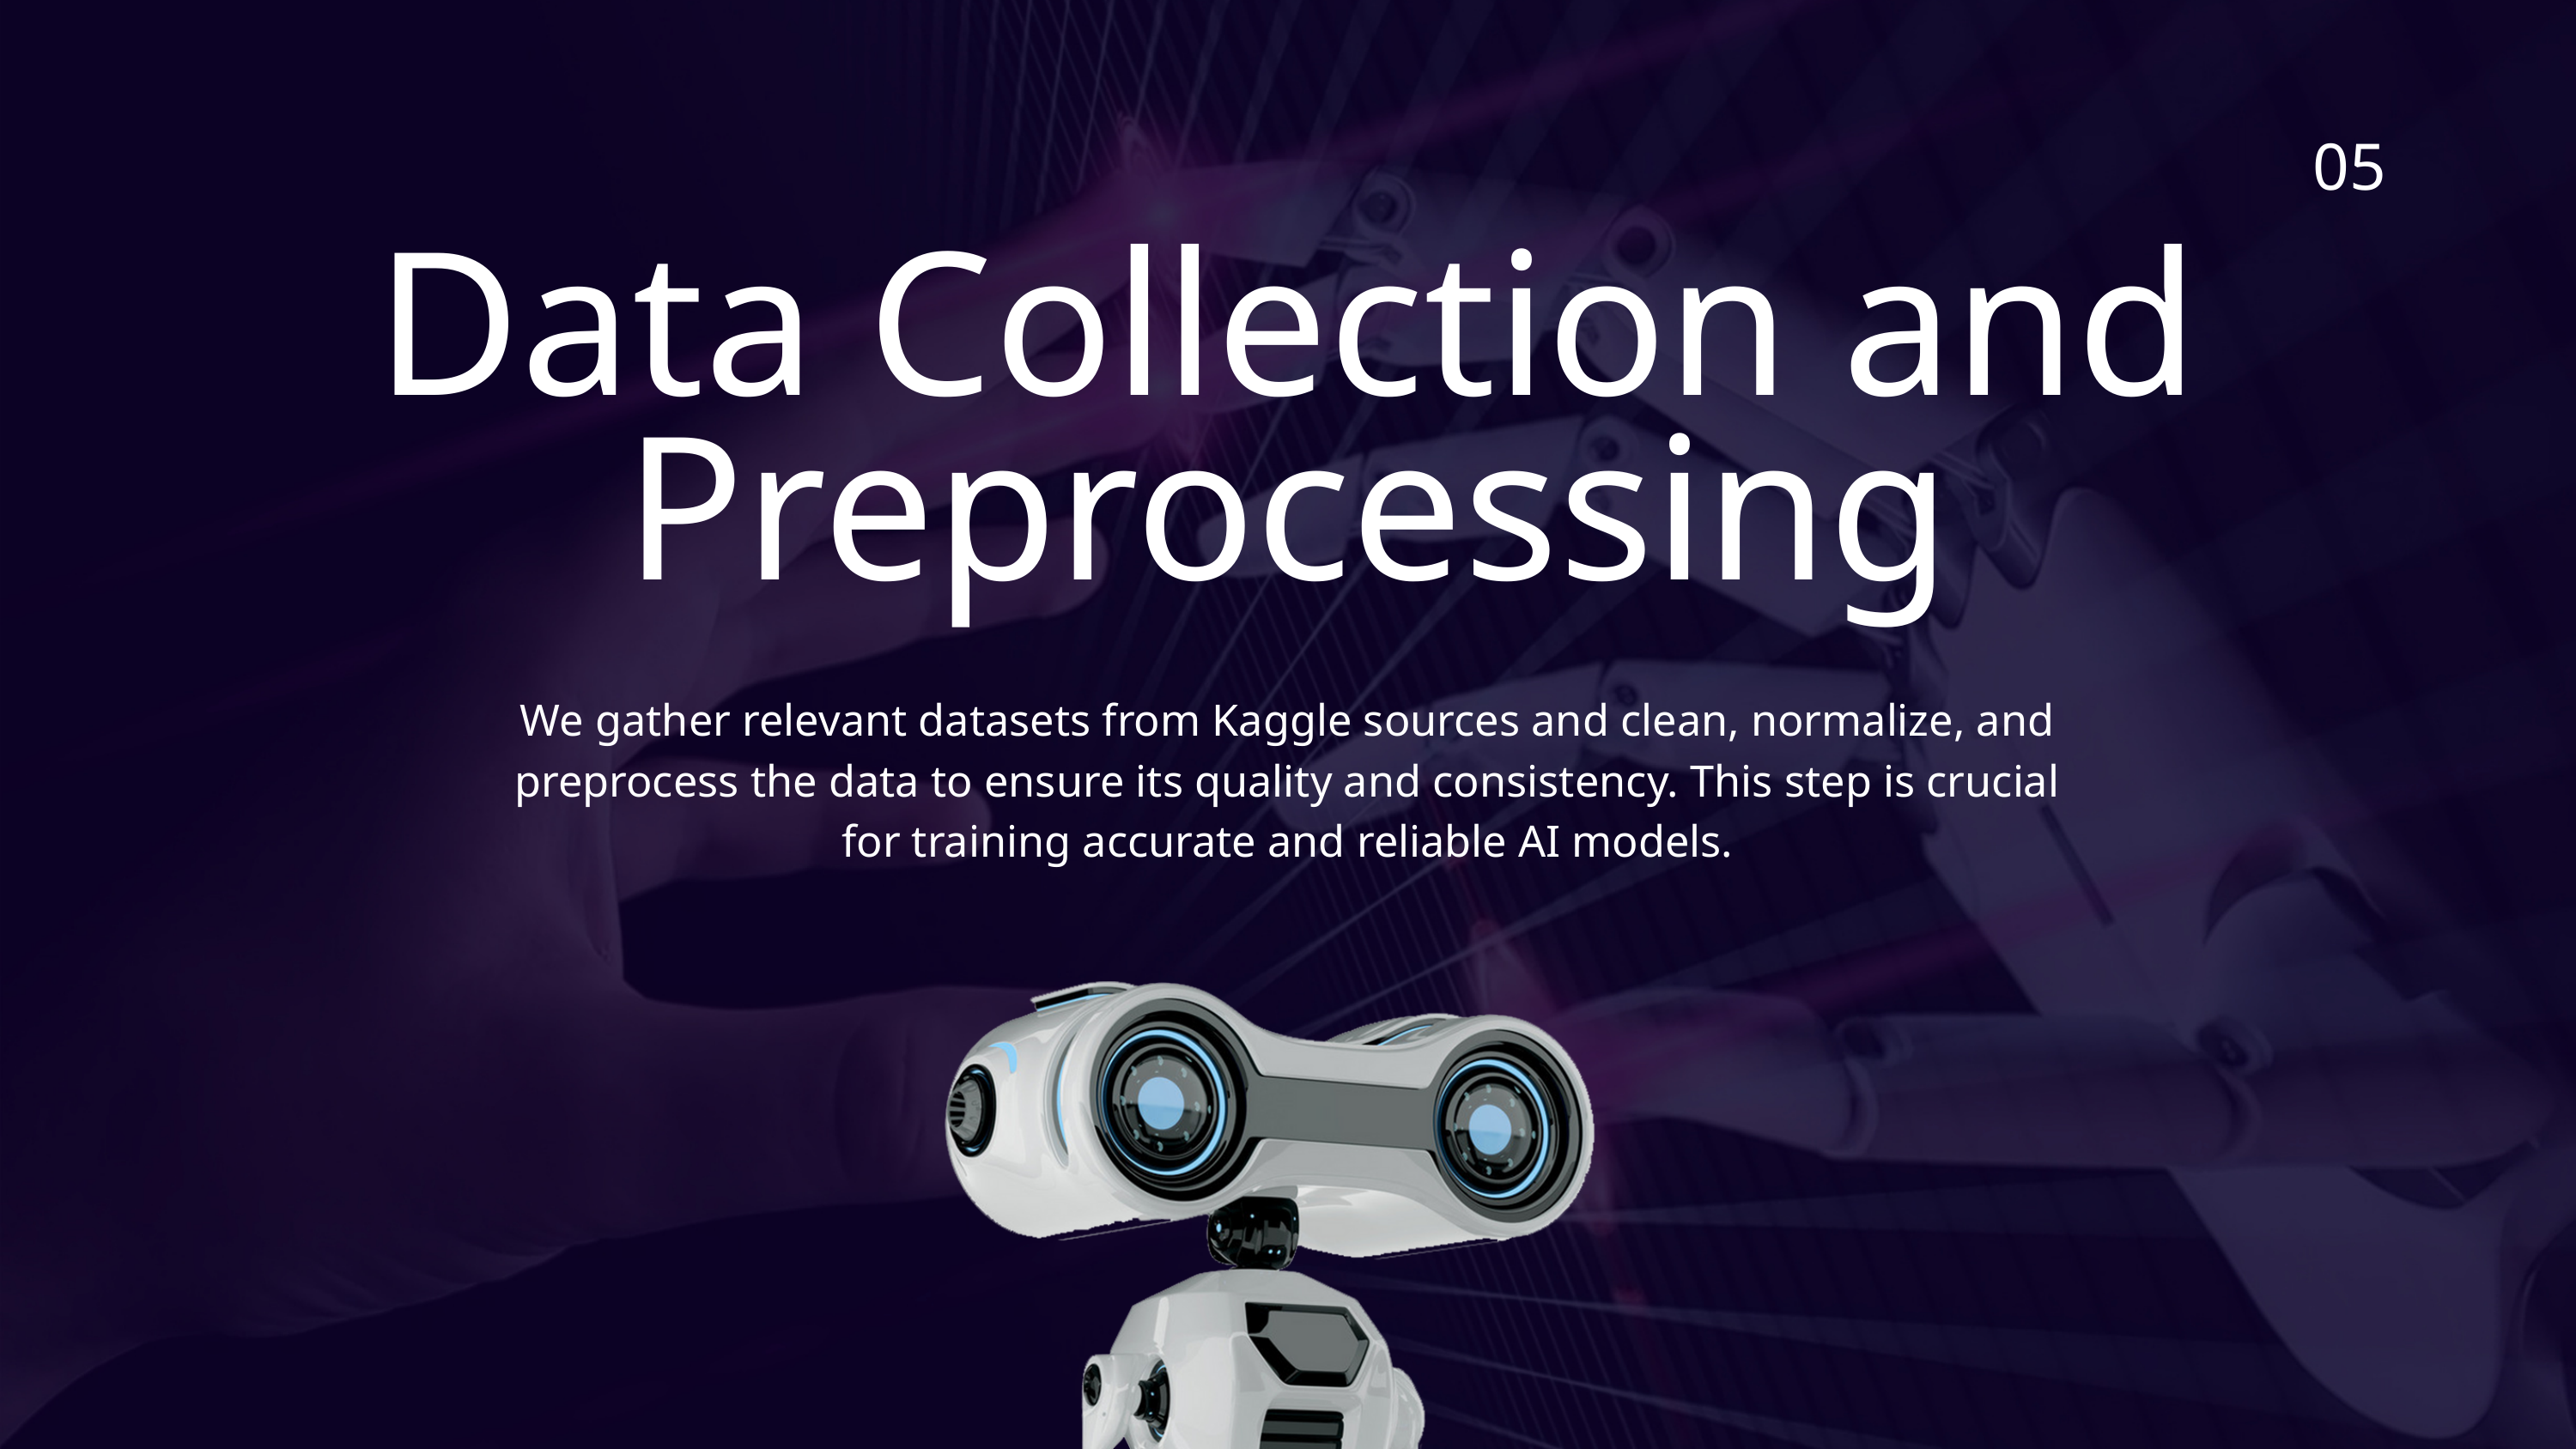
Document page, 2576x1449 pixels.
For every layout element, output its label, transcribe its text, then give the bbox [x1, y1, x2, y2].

text_box [945, 981, 1595, 1449]
text_box [0, 0, 2576, 1449]
text_box 05 [2312, 112, 2452, 203]
text_box We gather relevant datasets from Kaggle sources and clean, normalize, and preprocess the data to ensure its quality and consistency. This step is crucial for training accurate and reliable AI models. [486, 684, 2090, 866]
text_box Data Collection and Preprocessing [355, 250, 2221, 621]
